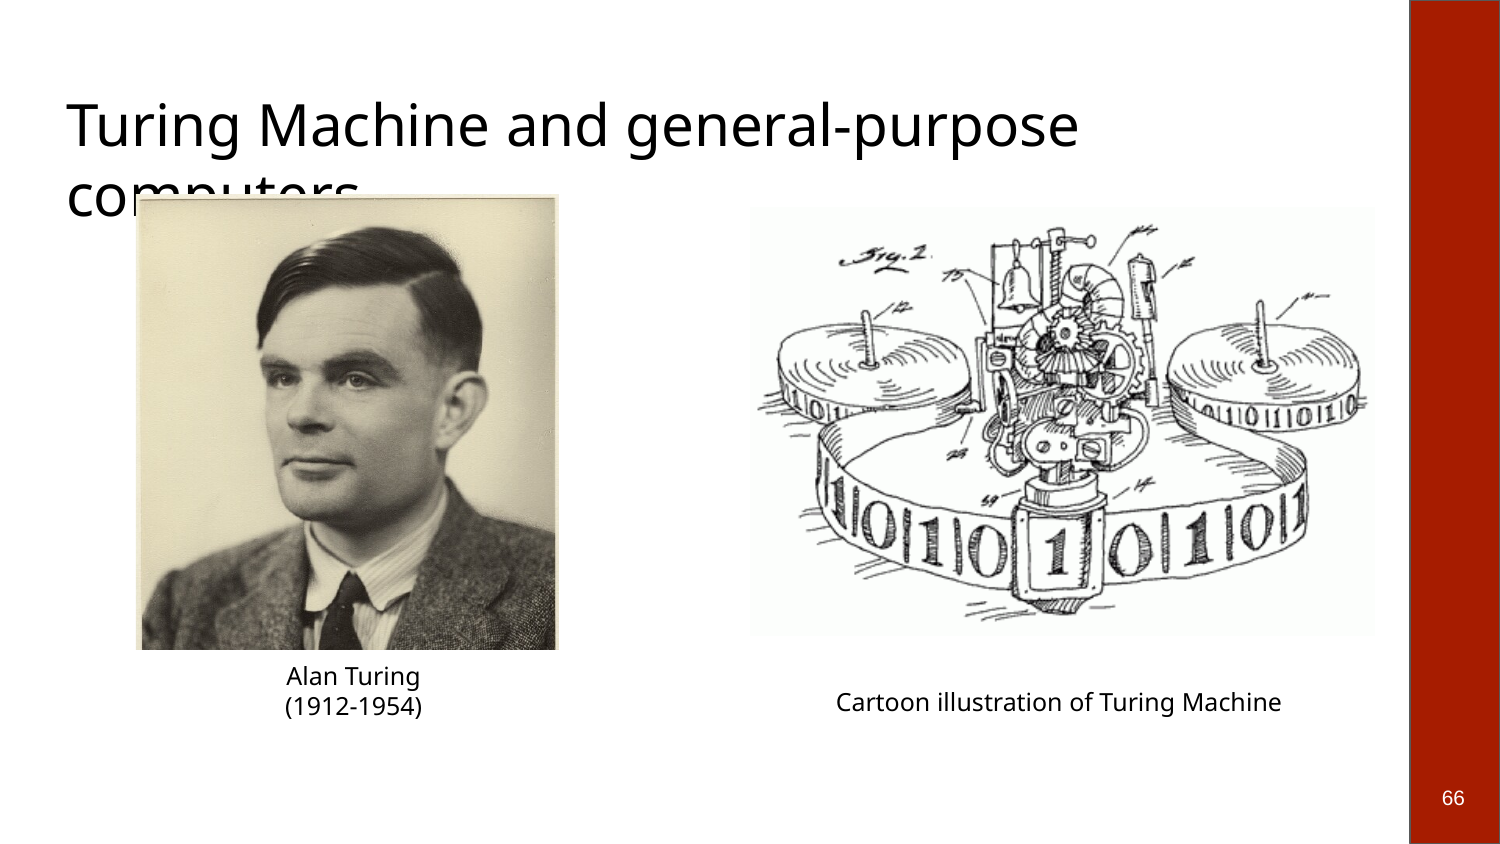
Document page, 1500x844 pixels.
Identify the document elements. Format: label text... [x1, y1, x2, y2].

text_box Alan Turing (1912-1954) [66, 647, 641, 735]
text_box Cartoon illustration of Turing Machine [775, 657, 1350, 745]
slide_number ‹#› [1389, 764, 1480, 830]
picture [135, 193, 560, 650]
picture [749, 207, 1376, 637]
title Turing Machine and general-purpose computers [51, 72, 1371, 167]
